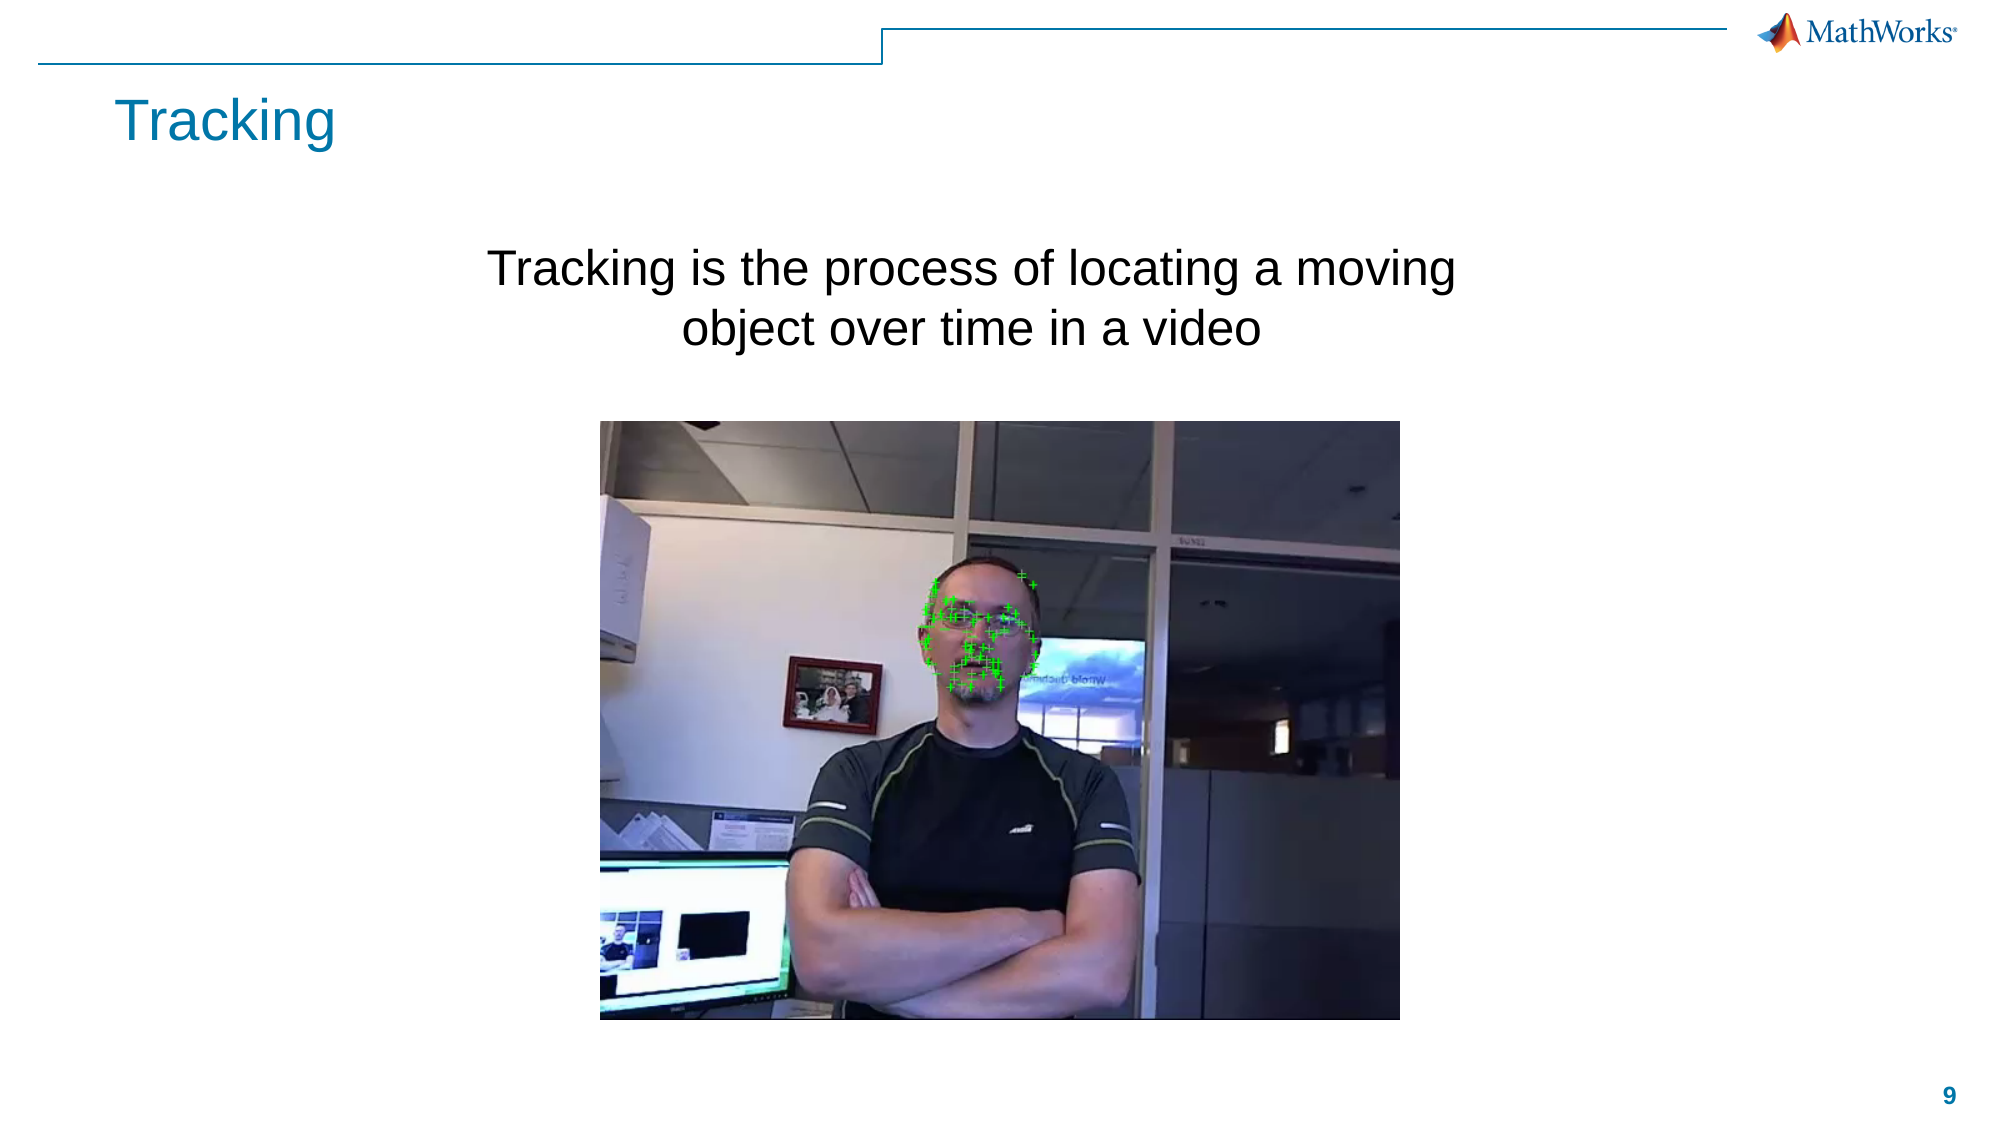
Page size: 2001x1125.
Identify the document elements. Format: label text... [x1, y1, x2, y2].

text_box Tracking is the process of locating a moving object over time in a video [405, 227, 1539, 363]
picture [1751, 3, 1970, 63]
title Tracking [99, 75, 1867, 238]
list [599, 420, 1401, 1021]
